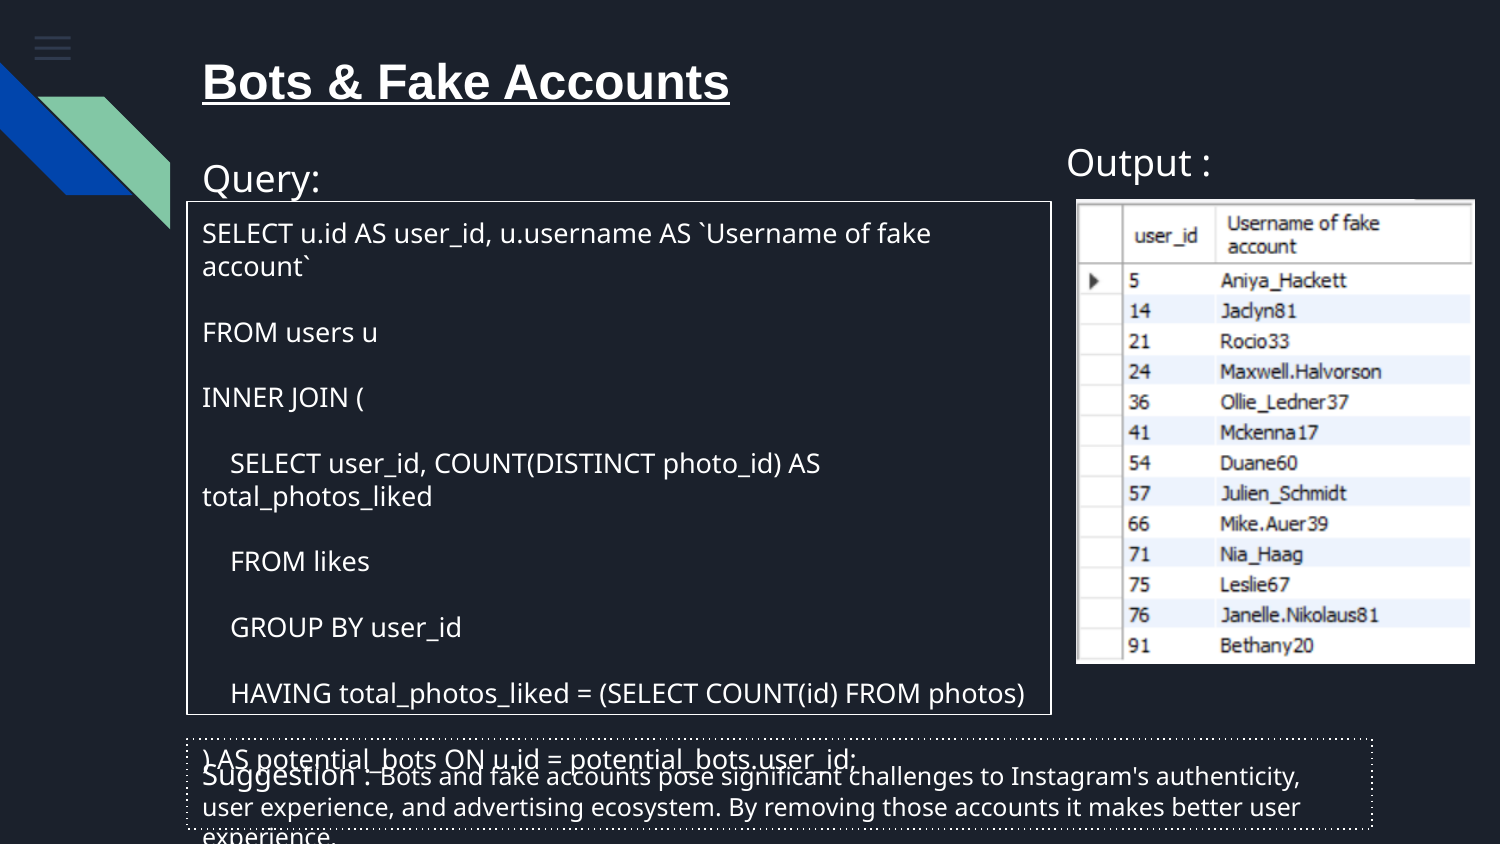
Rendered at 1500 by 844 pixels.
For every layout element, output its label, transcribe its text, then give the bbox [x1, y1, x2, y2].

list SELECT u.id AS user_id, u.username AS `Username of fake account` FROM users u INNER JOIN ( SELECT user_id, COUNT(DISTINCT photo_id) AS total_photos_liked FROM likes GROUP BY user_id HAVING total_photos_liked = (SELECT COUNT(id) FROM photos) ) AS potential_bots ON u.id = potential_bots.user_id; [187, 201, 1052, 715]
title Bots & Fake Accounts [187, 34, 1342, 125]
text_box Query: [187, 132, 392, 193]
text_box Suggestion : Bots and fake accounts pose significant challenges to Instagram's authenticity, user experience, and advertising ecosystem. By removing those accounts it makes better user experience. [187, 739, 1372, 829]
picture [1075, 199, 1476, 665]
text_box Output : [1051, 124, 1325, 185]
